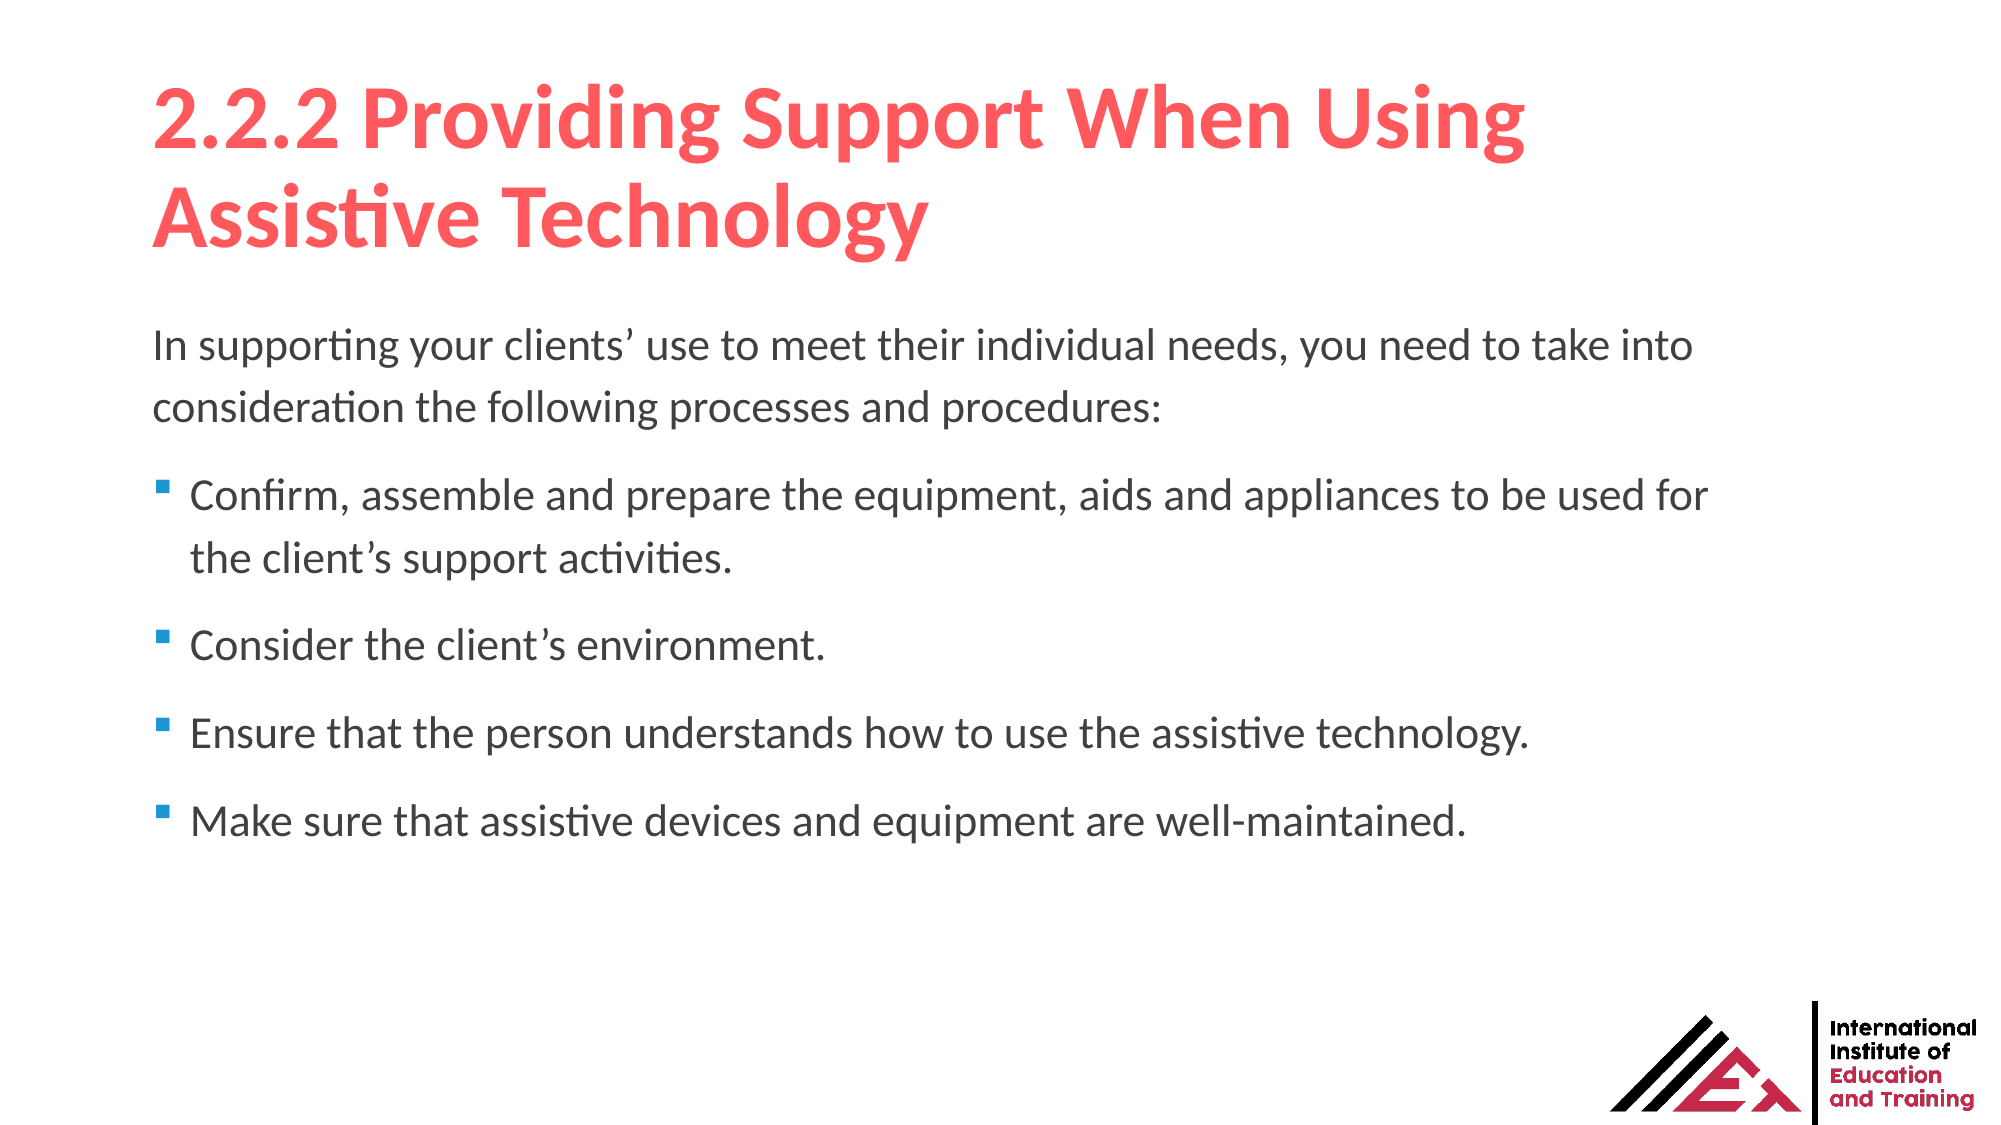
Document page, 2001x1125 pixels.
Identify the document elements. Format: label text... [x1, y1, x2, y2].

list In supporting your clients’ use to meet their individual needs, you need to take into consideration the following processes and procedures: Confirm, assemble and prepare the equipment, aids and appliances to be used for the client’s support activities. Consider the client’s environment. Ensure that the person understands how to use the assistive technology. Make sure that assistive devices and equipment are well-maintained. [137, 299, 1793, 1014]
title 2.2.2 Providing Support When Using Assistive Technology [137, 59, 1793, 278]
picture [1609, 1001, 1976, 1125]
